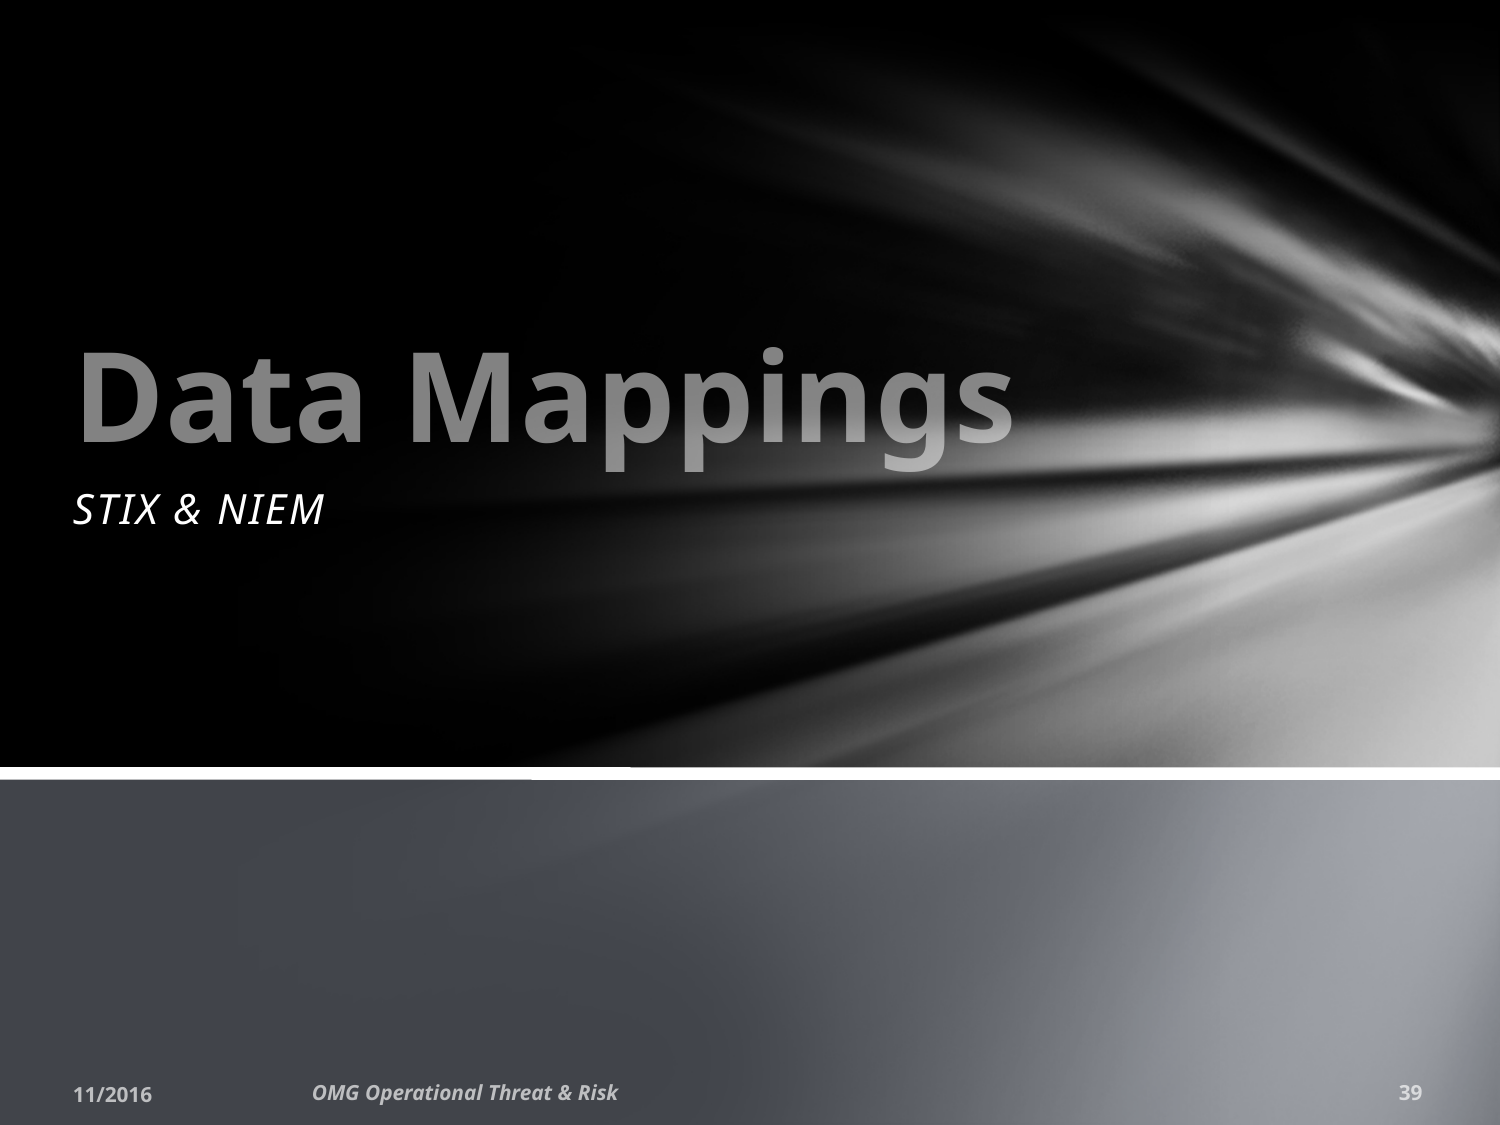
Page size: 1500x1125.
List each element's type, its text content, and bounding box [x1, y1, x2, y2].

slide_number 39 [1293, 1073, 1438, 1115]
footer OMG Operational Threat & Risk [296, 1073, 968, 1115]
subtitle STIX & NIEM [57, 475, 808, 700]
title Data Mappings [57, 75, 1318, 475]
slide_number 11/2016 [57, 1073, 296, 1115]
